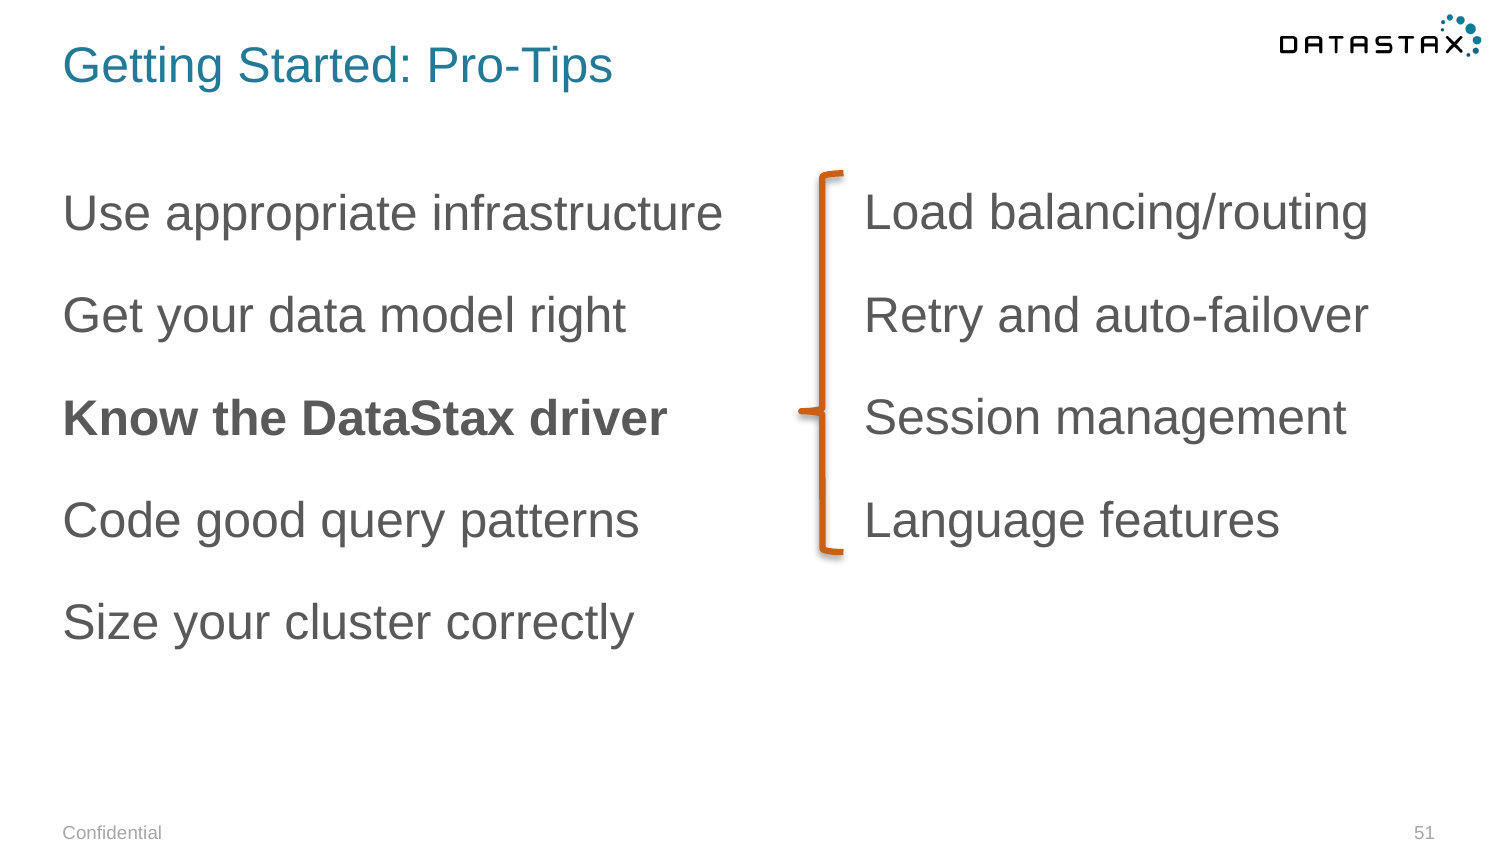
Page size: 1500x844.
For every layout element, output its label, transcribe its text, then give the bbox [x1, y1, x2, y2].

footer Confidential [62, 820, 638, 844]
text_box Load balancing/routing Retry and auto-failover Session management Language features [863, 149, 1475, 751]
list Use appropriate infrastructure Get your data model right Know the DataStax driver Code good query patterns Size your cluster correctly [62, 150, 845, 803]
text_box [799, 171, 844, 554]
picture [1273, 7, 1485, 70]
title Getting Started: Pro-Tips [62, 32, 1300, 94]
slide_number 51 [1110, 820, 1436, 844]
